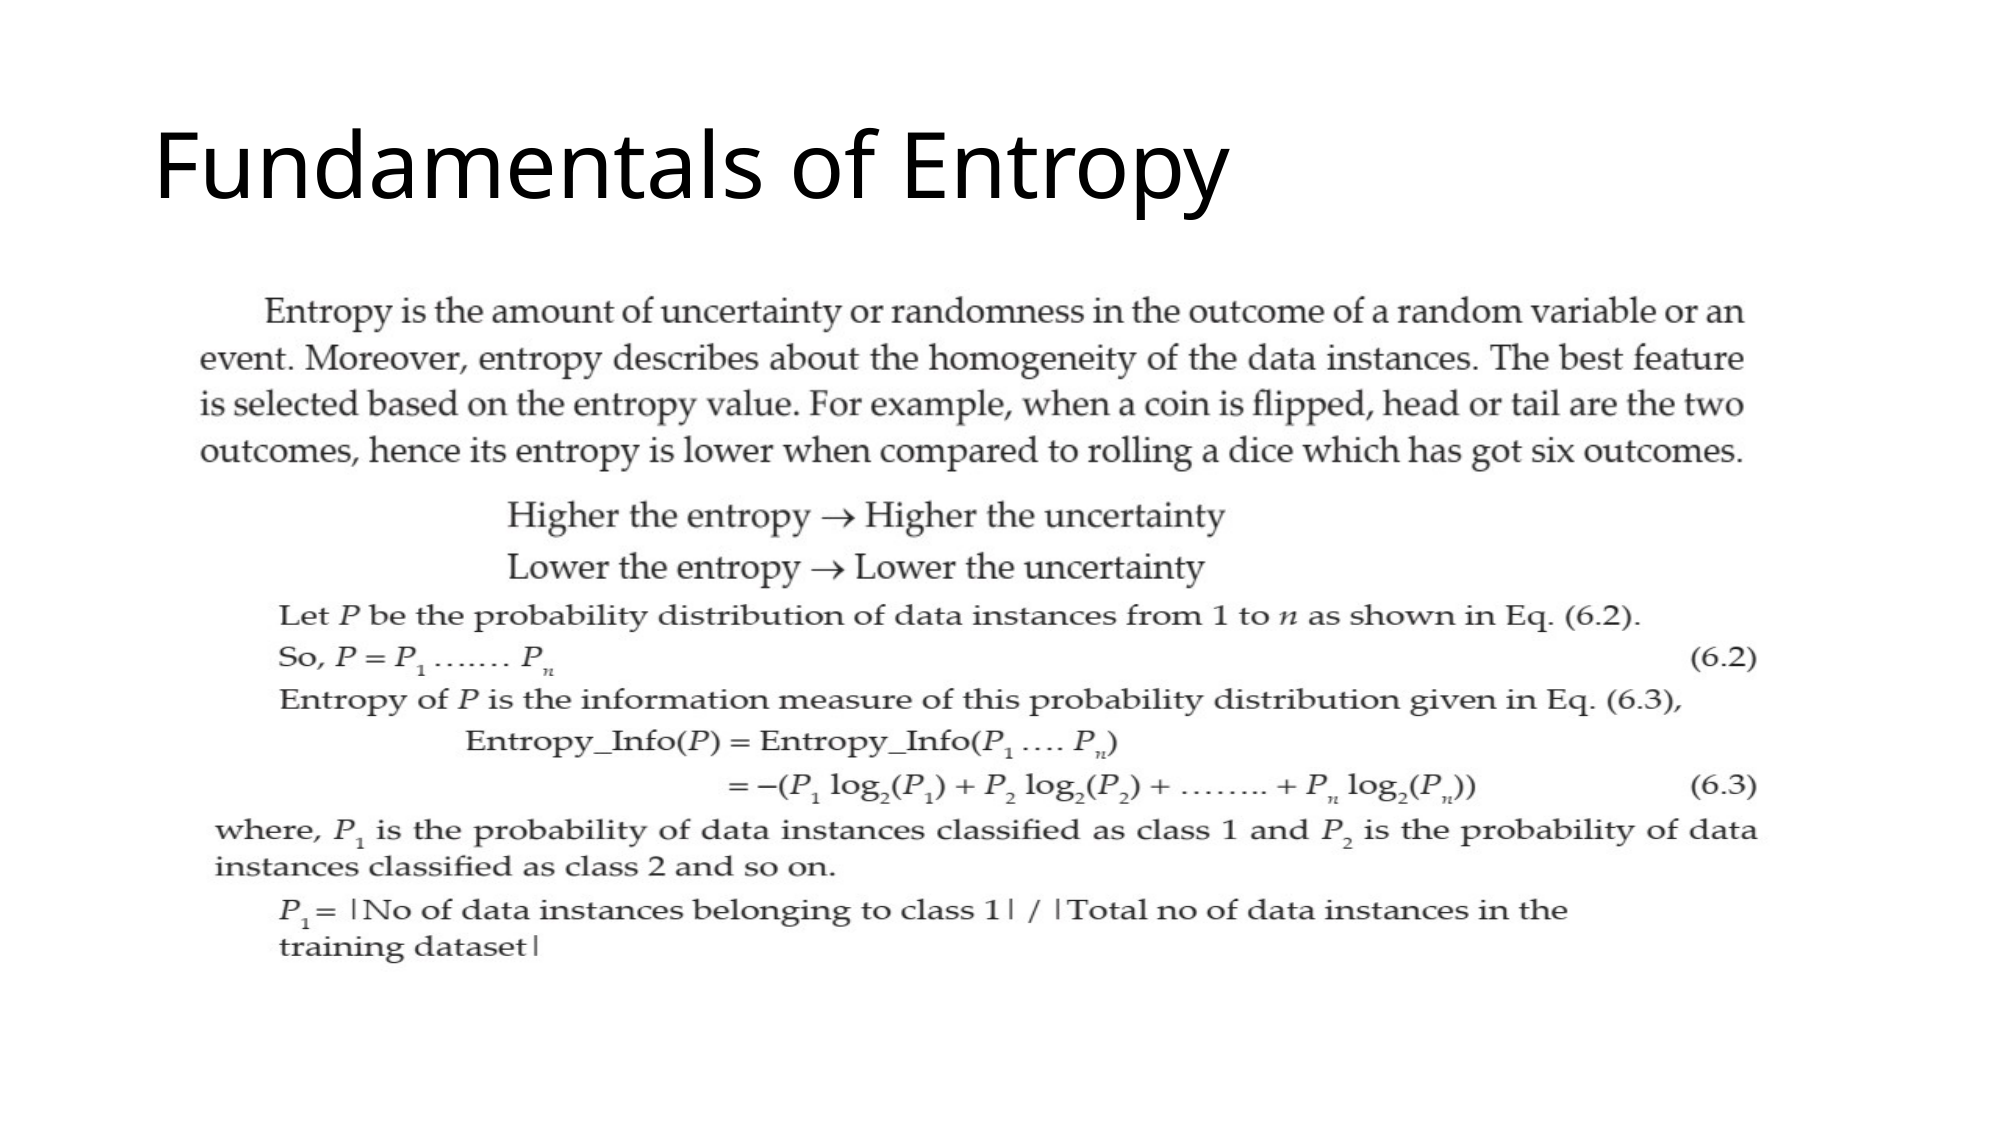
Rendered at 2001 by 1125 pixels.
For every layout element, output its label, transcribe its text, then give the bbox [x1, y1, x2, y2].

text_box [182, 287, 1802, 973]
title Fundamentals of Entropy [137, 59, 1863, 278]
